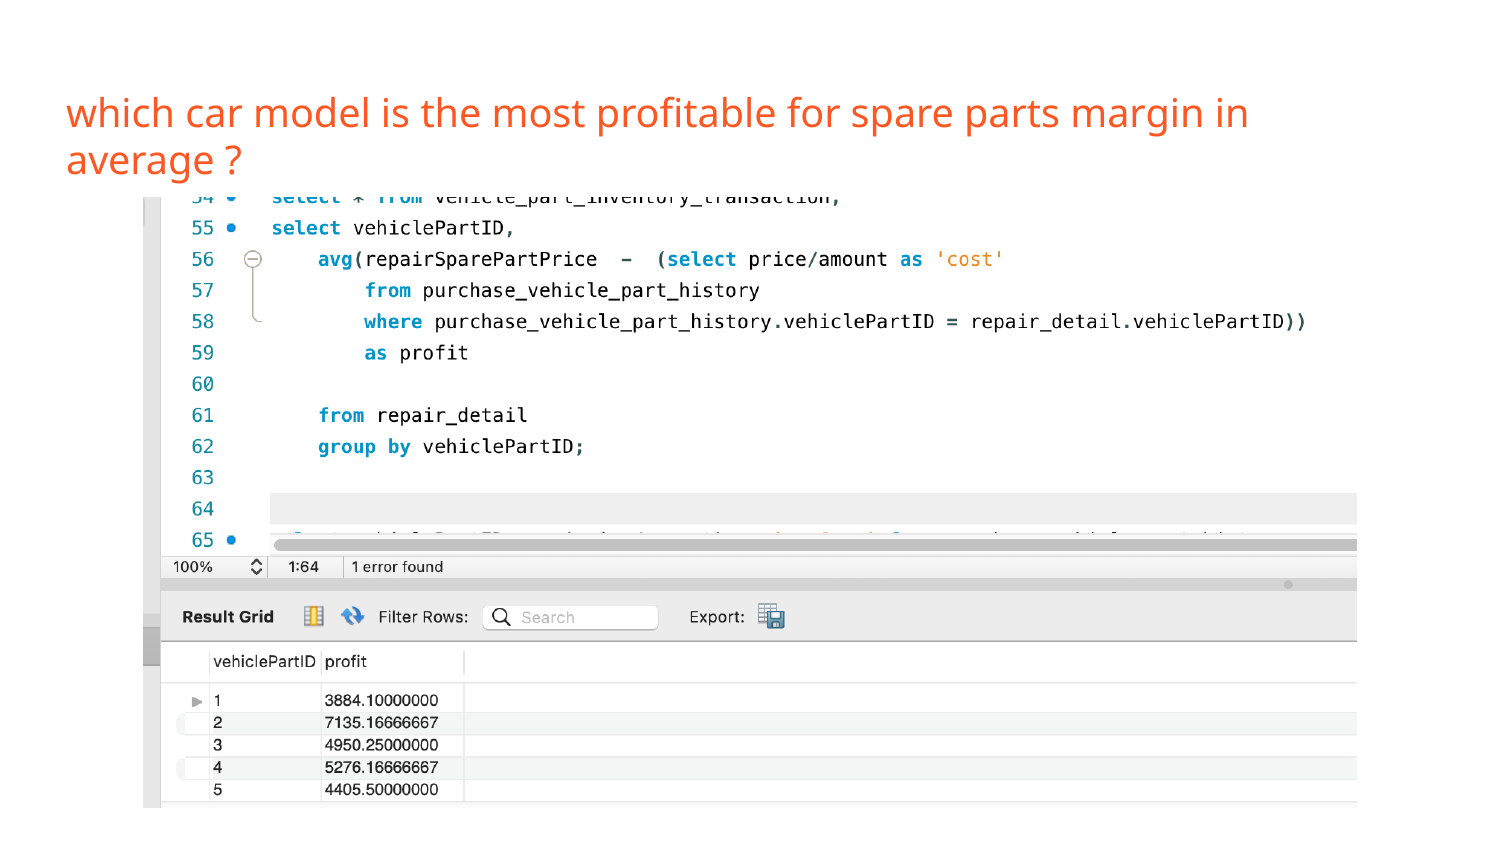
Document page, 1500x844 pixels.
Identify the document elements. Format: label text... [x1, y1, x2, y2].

title which car model is the most profitable for spare parts margin in average ? [51, 72, 1449, 167]
picture [143, 196, 1357, 808]
